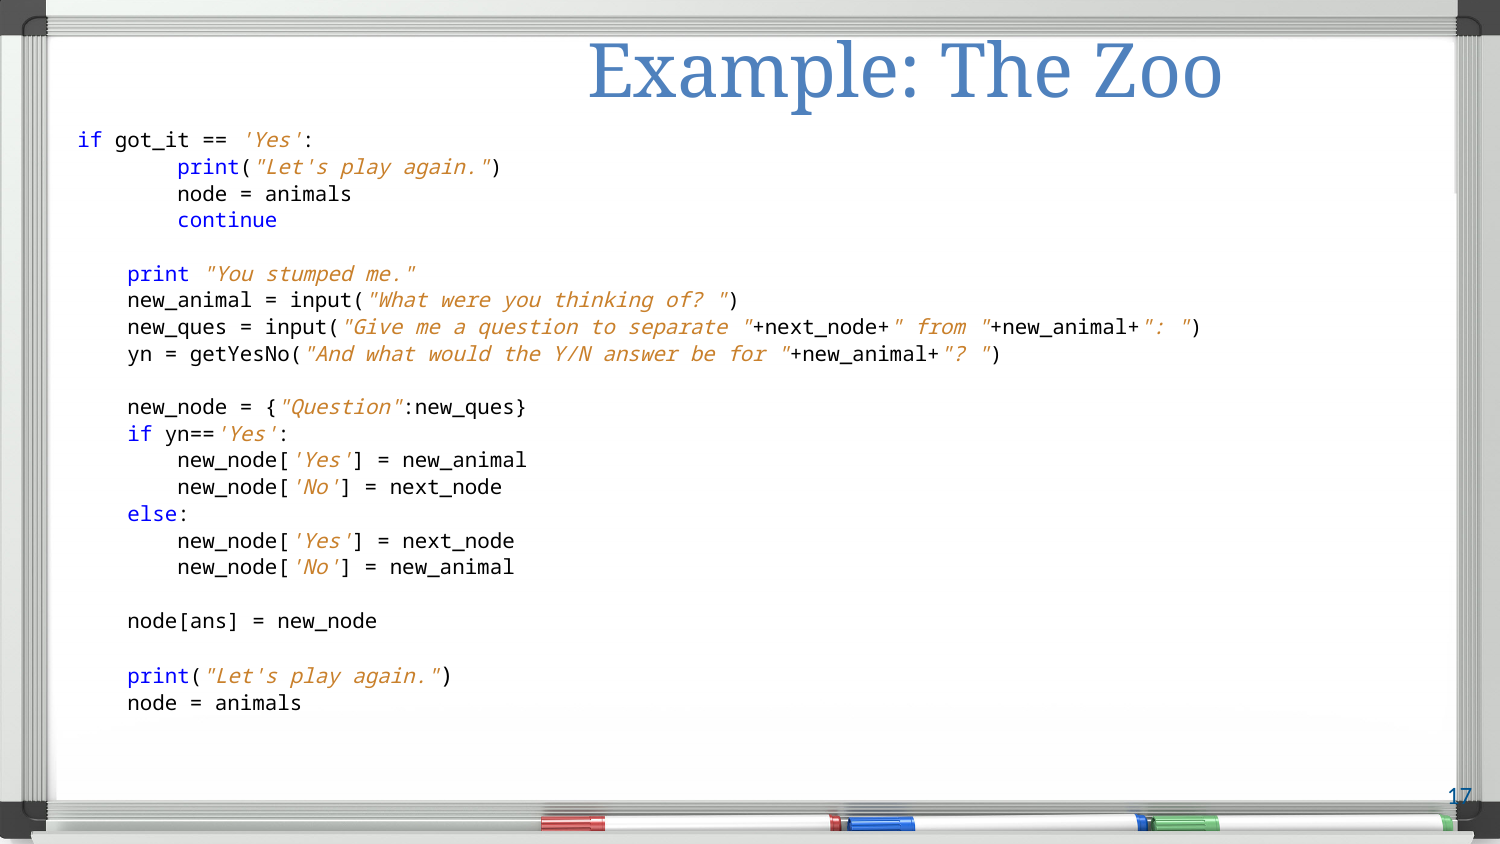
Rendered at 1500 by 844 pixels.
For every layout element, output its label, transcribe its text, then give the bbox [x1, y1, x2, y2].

picture [0, 0, 1500, 844]
text_box if got_it == 'Yes': print("Let's play again.") node = animals continue print "You stumped me." new_animal = input("What were you thinking of? ") new_ques = input("Give me a question to separate "+next_node+" from "+new_animal+": ") yn = getYesNo("And what would the Y/N answer be for "+new_animal+"? ") new_node = {"Question":new_ques} if yn=='Yes': new_node['Yes'] = new_animal new_node['No'] = next_node else: new_node['Yes'] = next_node new_node['No'] = new_animal node[ans] = new_node print("Let's play again.") node = animals [62, 117, 1363, 723]
title Example: The Zoo [337, 17, 1475, 118]
slide_number 17 [1387, 771, 1488, 817]
